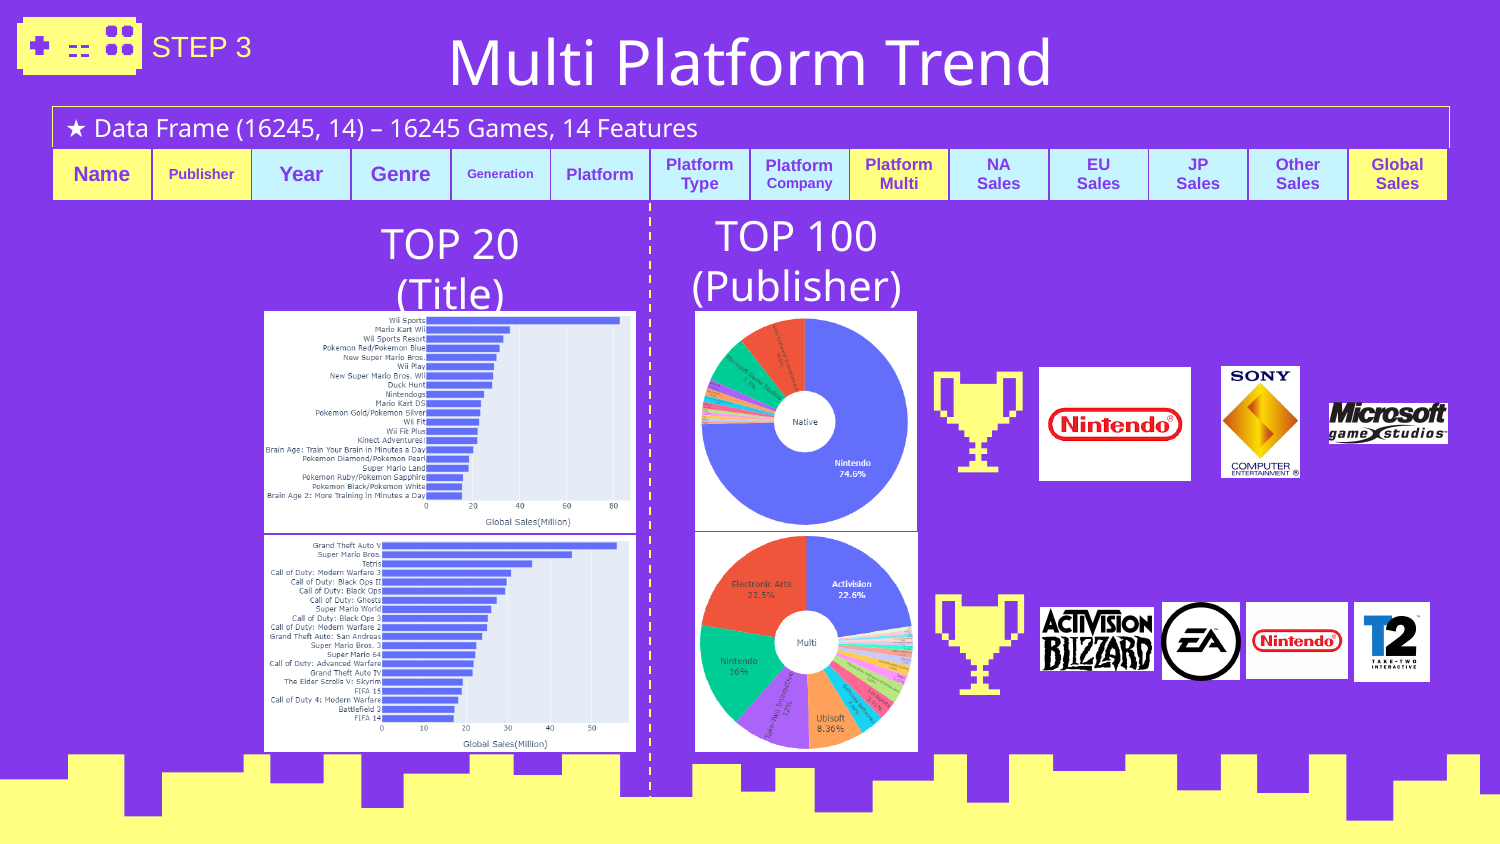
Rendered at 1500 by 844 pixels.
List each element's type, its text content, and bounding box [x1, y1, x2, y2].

text_box [935, 594, 1025, 695]
title Multi Platform Trend [245, 22, 1258, 106]
table_header Publisher [153, 149, 251, 200]
picture [1353, 602, 1431, 682]
table_header Year [252, 149, 350, 200]
text_box [933, 371, 1023, 473]
table_header NA Sales [950, 149, 1048, 200]
picture [264, 534, 636, 753]
picture [695, 310, 917, 531]
table_header Platform Multi [850, 149, 948, 195]
text_box TOP 100 (Publisher) [625, 195, 969, 325]
table_header Platform Type [651, 149, 749, 195]
table_header Platform Company [751, 149, 849, 195]
table_header Genre [352, 149, 450, 200]
text_box STEP 3 [146, 22, 315, 68]
picture [1245, 602, 1349, 679]
picture [695, 532, 919, 752]
table_header Name [53, 149, 151, 200]
picture [1039, 606, 1155, 672]
picture [1328, 402, 1449, 444]
text_box ★ Data Frame (16245, 14) – 16245 Games, 14 Features [52, 106, 1450, 148]
table_header EU Sales [1050, 149, 1148, 200]
table_header Platform [551, 149, 649, 200]
table_header JP Sales [1149, 149, 1247, 200]
table_header Generation [452, 149, 550, 200]
table_header Global Sales [1349, 149, 1447, 200]
table_header Other Sales [1249, 149, 1347, 200]
picture [1221, 365, 1300, 479]
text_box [16, 16, 143, 76]
text_box TOP 20 (Title) [275, 202, 626, 309]
picture [1161, 602, 1241, 681]
picture [1039, 367, 1192, 481]
picture [264, 310, 636, 533]
